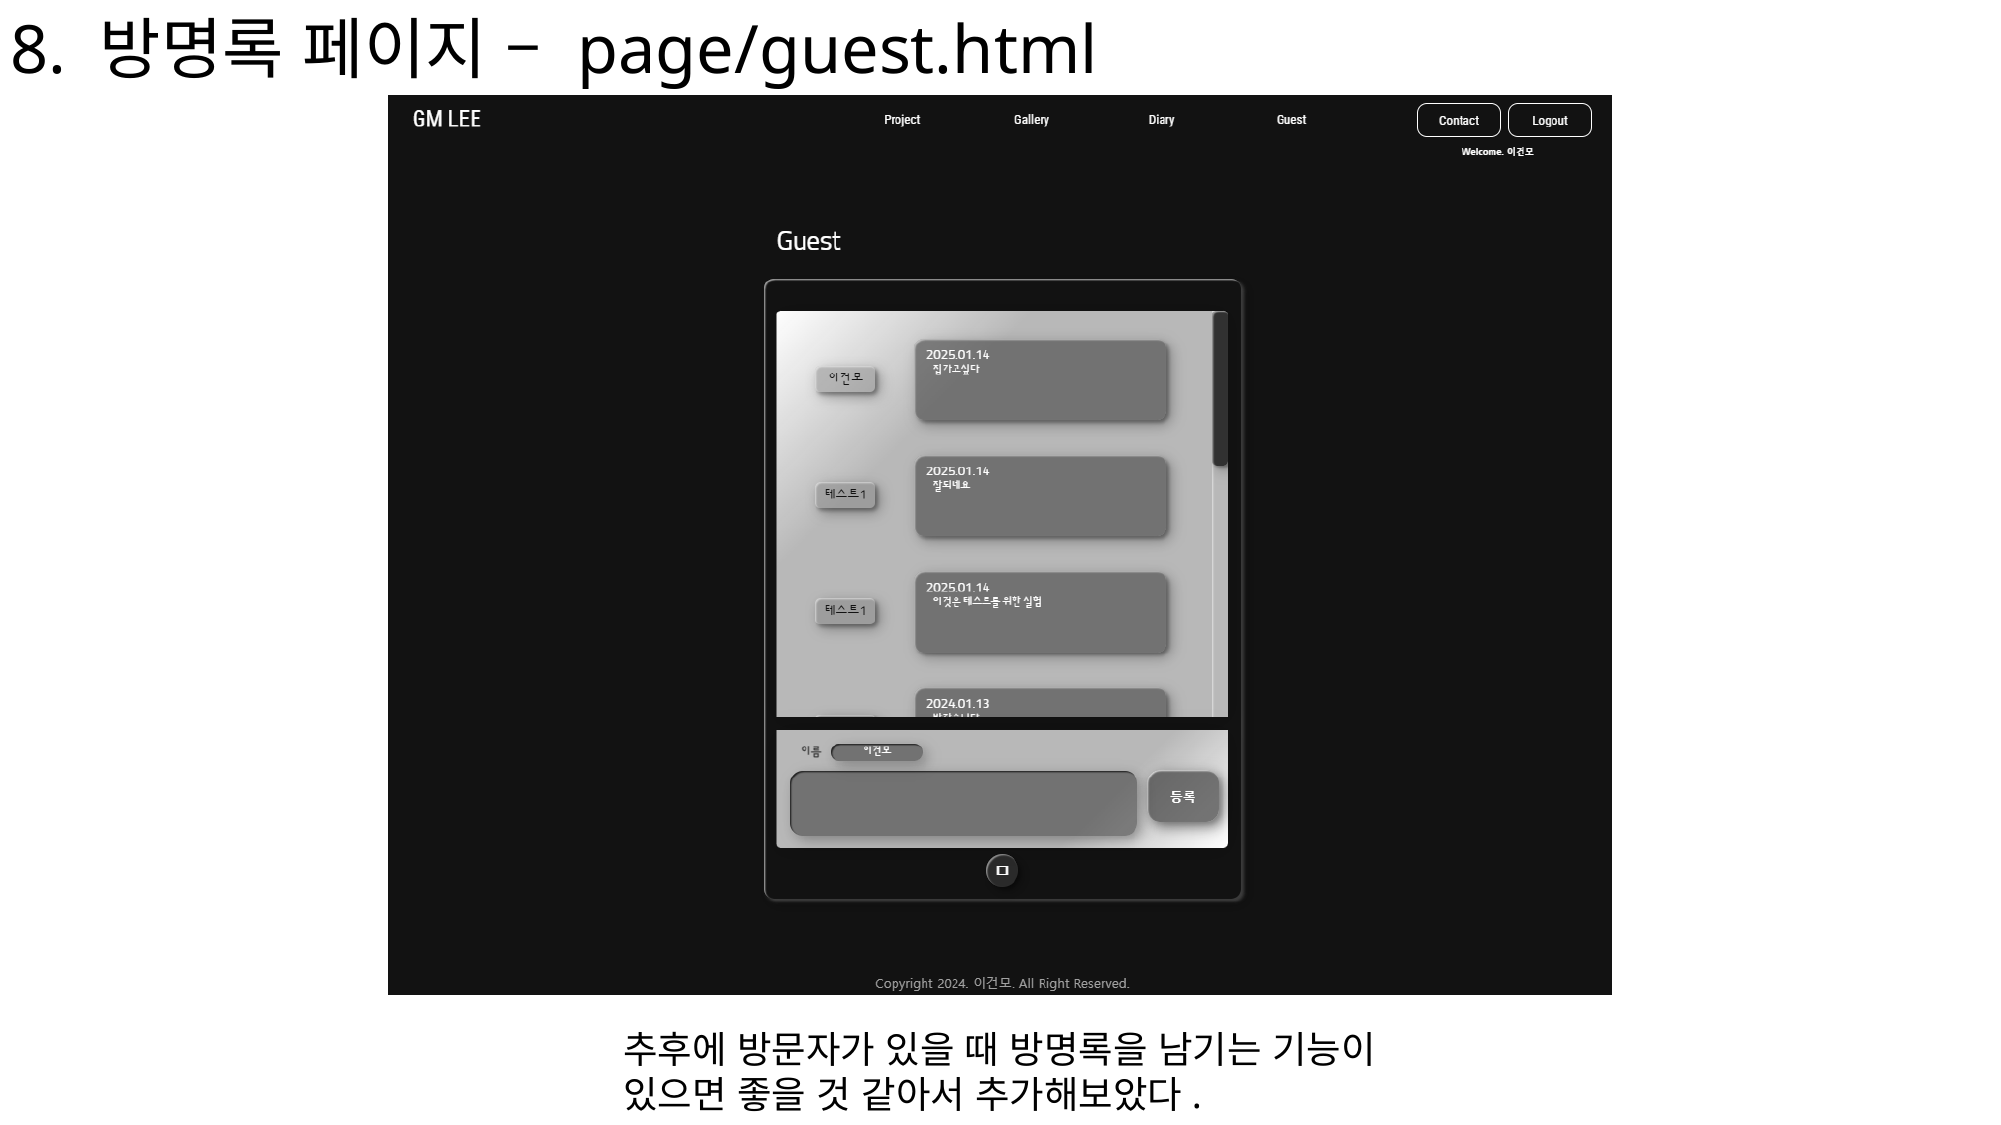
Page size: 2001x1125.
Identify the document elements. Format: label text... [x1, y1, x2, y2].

text_box 8. 방명록 페이지 – page/guest.html [0, 0, 1114, 95]
picture [387, 95, 1613, 995]
text_box 추후에 방문자가 있을 때 방명록을 남기는 기능이 있으면 좋을 것 같아서 추가해보았다. [608, 1018, 1392, 1124]
